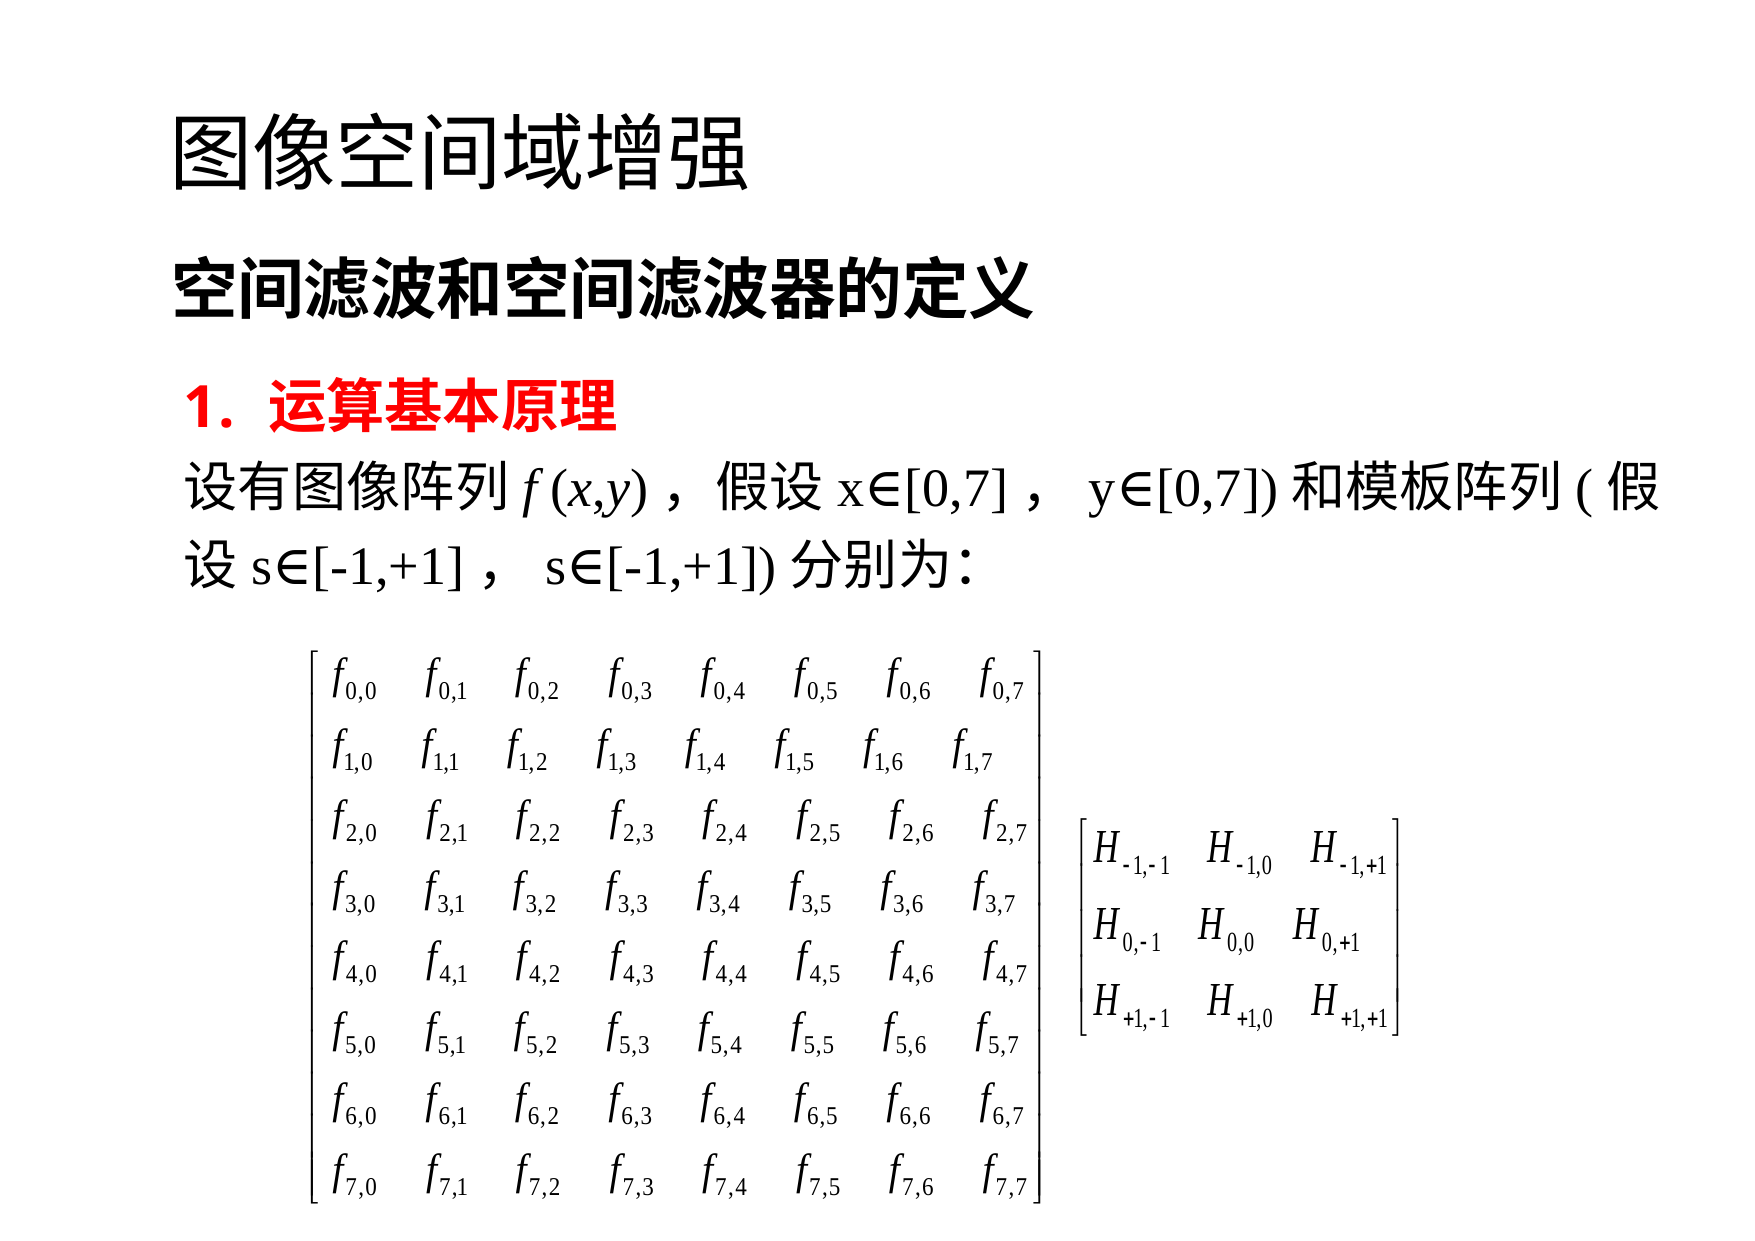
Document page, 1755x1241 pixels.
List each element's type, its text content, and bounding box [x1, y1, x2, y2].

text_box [1072, 808, 1411, 1046]
text_box 空间滤波和空间滤波器的定义 [169, 248, 1390, 327]
text_box 图像空间域增强 [169, 51, 1492, 201]
text_box 运算基本原理 设有图像阵列f (x,y)，假设x∈[0,7]，y∈[0,7])和模板阵列(假设s∈[-1,+1]，s∈[-1,+1])分别为： [169, 347, 1728, 603]
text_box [302, 642, 1055, 1213]
